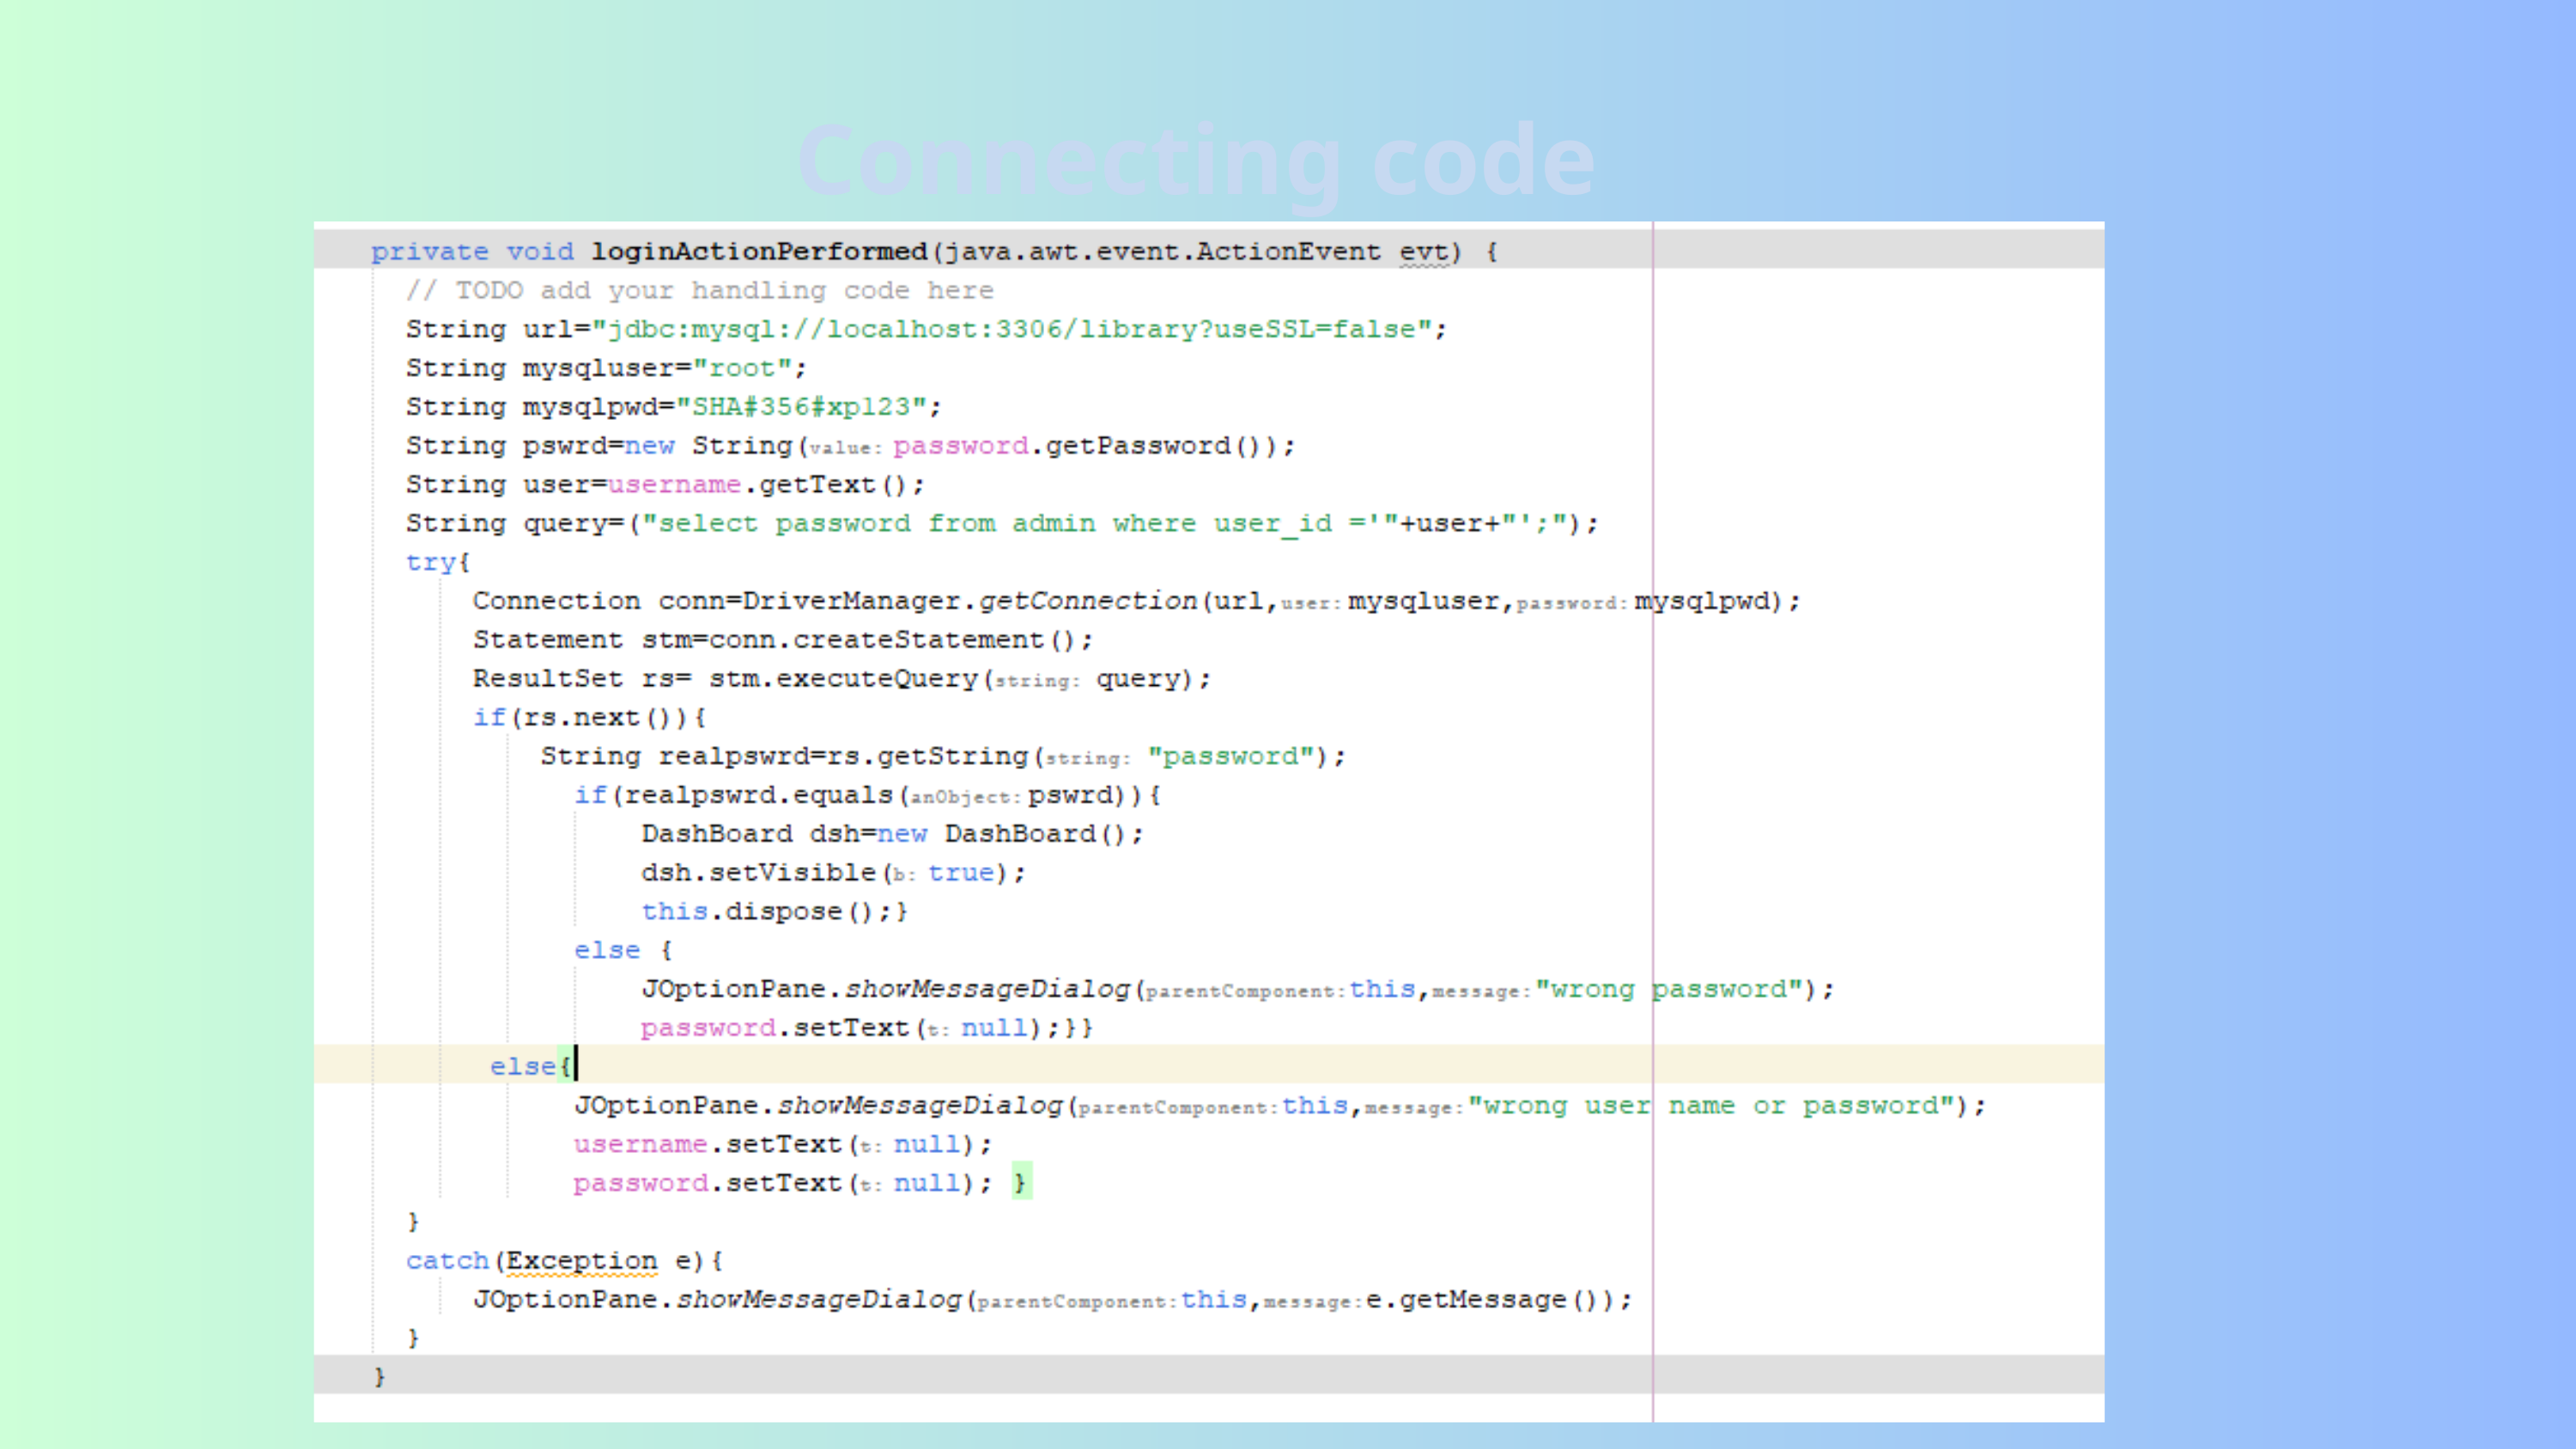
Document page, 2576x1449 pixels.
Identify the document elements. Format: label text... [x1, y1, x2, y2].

text_box [313, 221, 2105, 1422]
text_box Connecting code [737, 91, 1682, 221]
